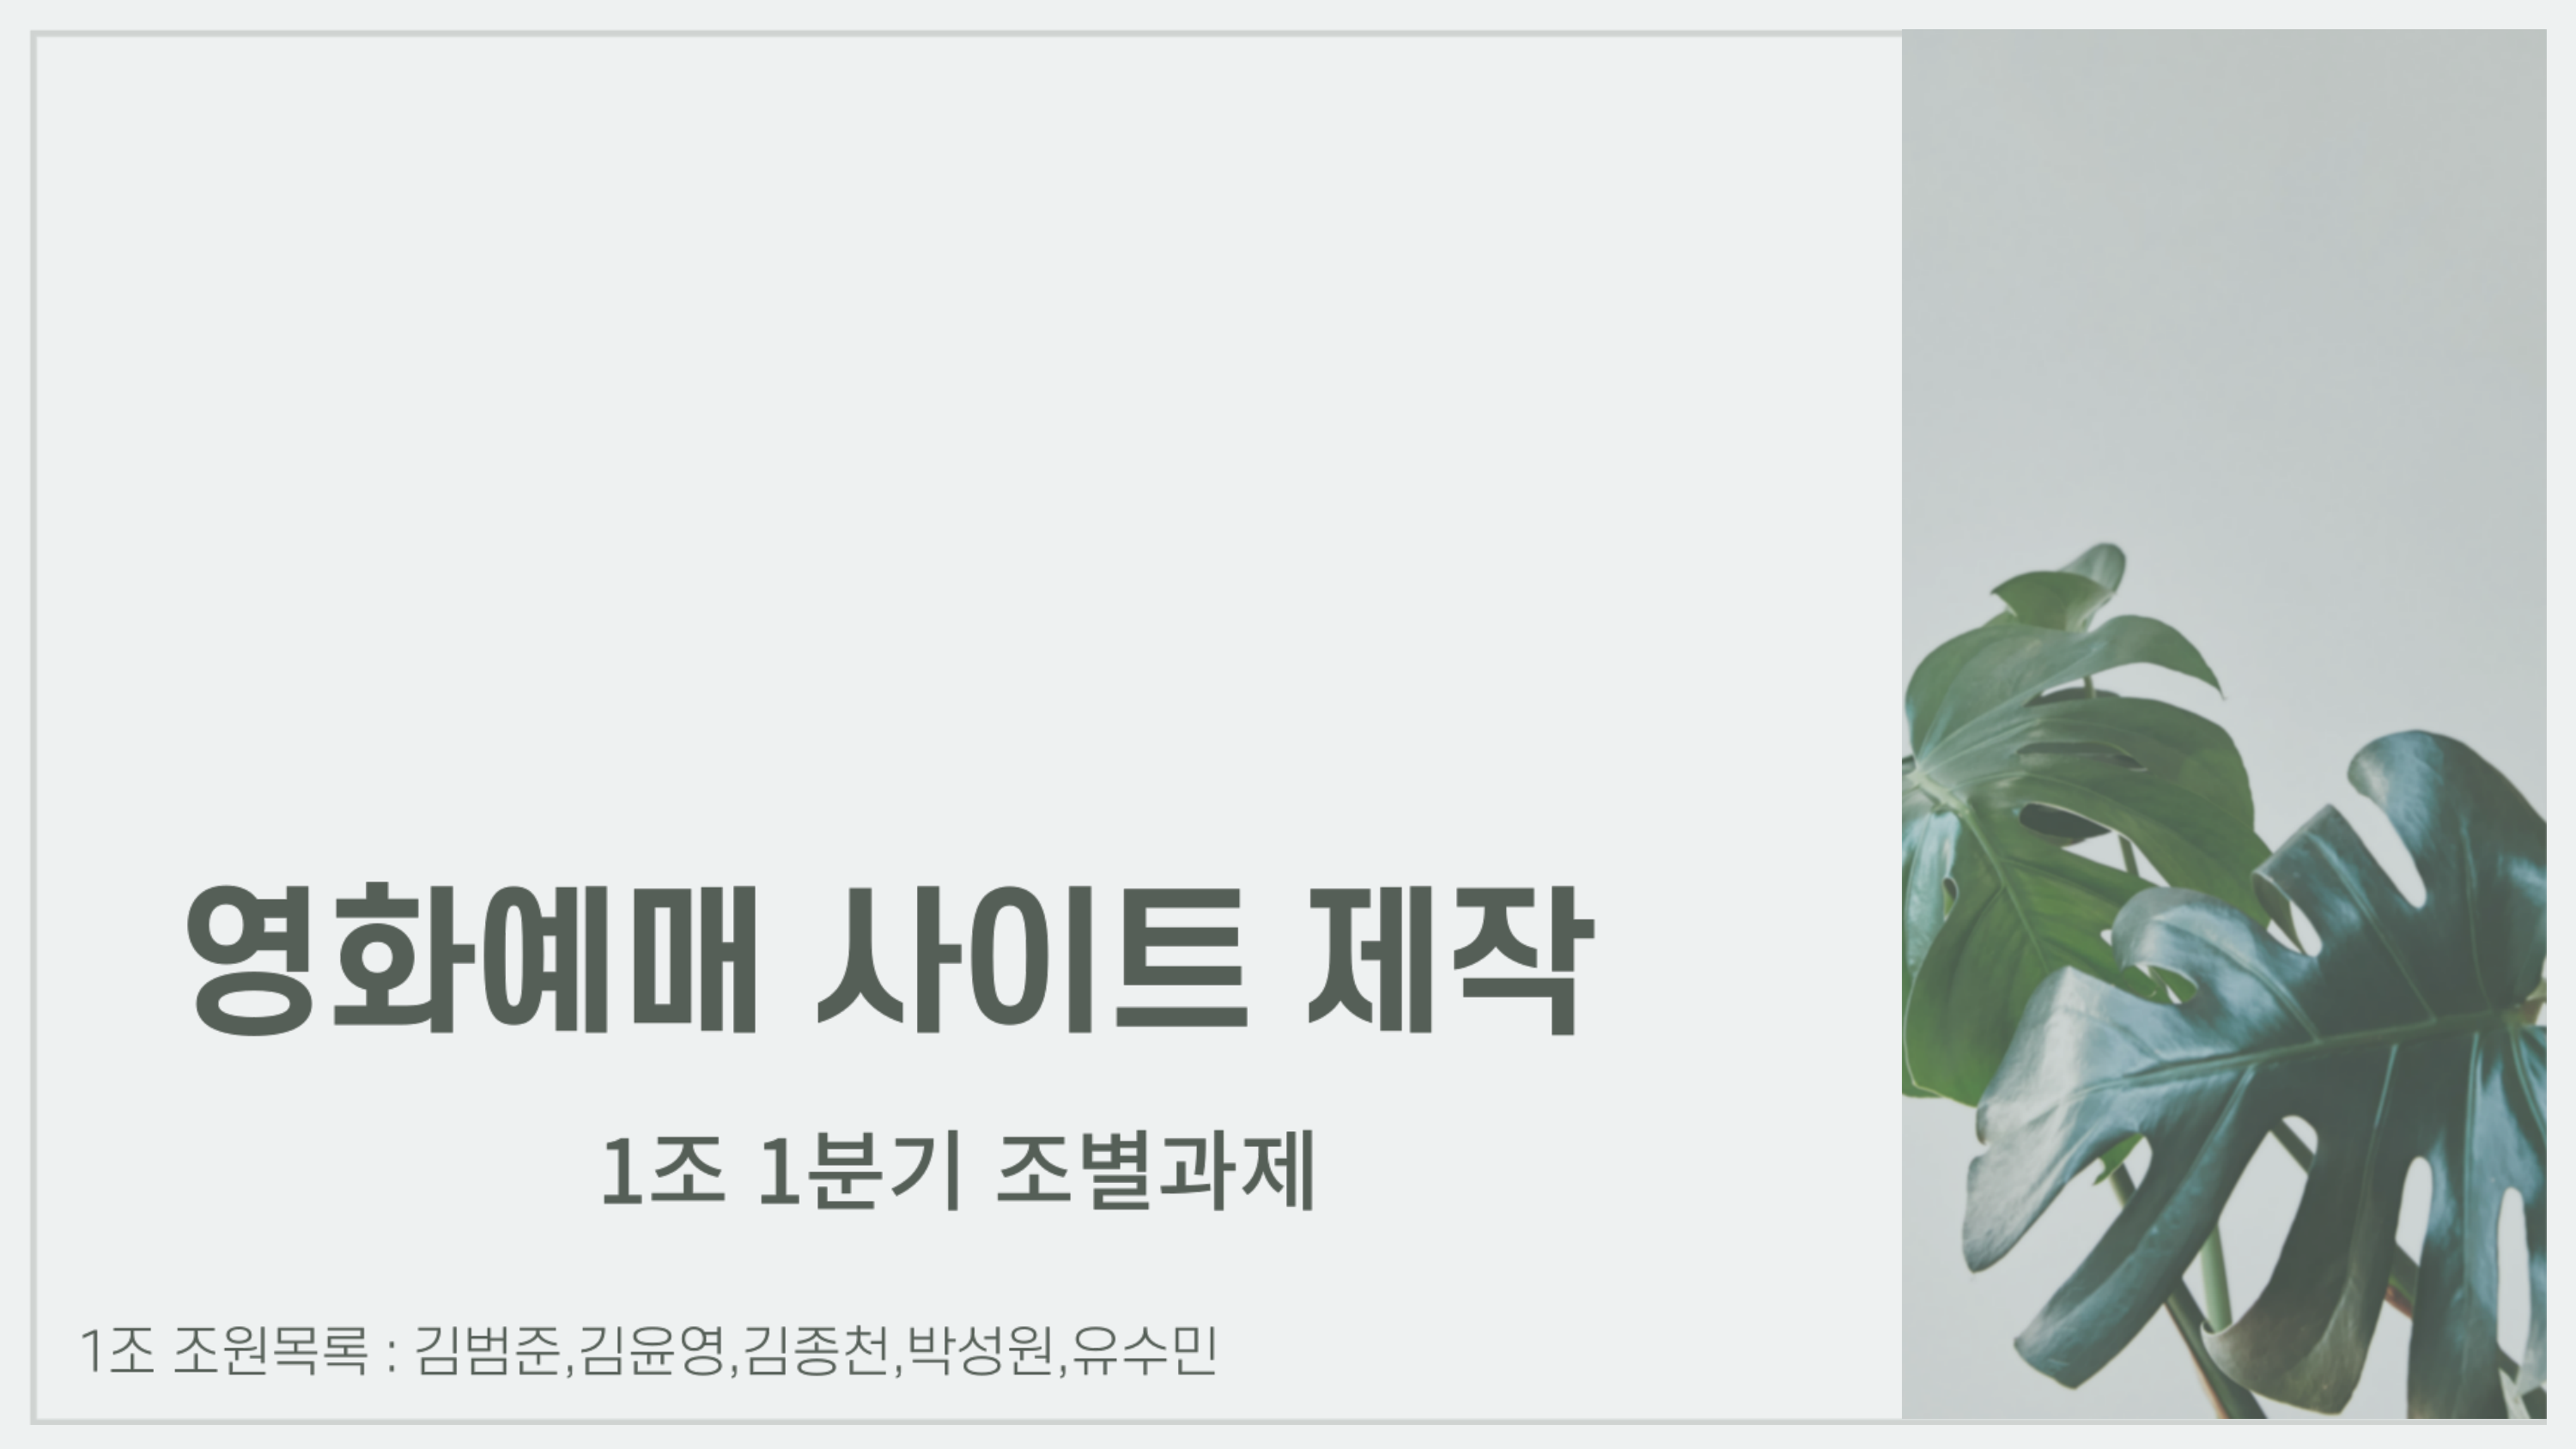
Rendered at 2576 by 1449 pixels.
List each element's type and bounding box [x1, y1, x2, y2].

text_box [29, 29, 1899, 1425]
picture [150, 823, 1668, 1278]
picture [67, 1305, 1242, 1416]
text_box [1902, 29, 2547, 1420]
